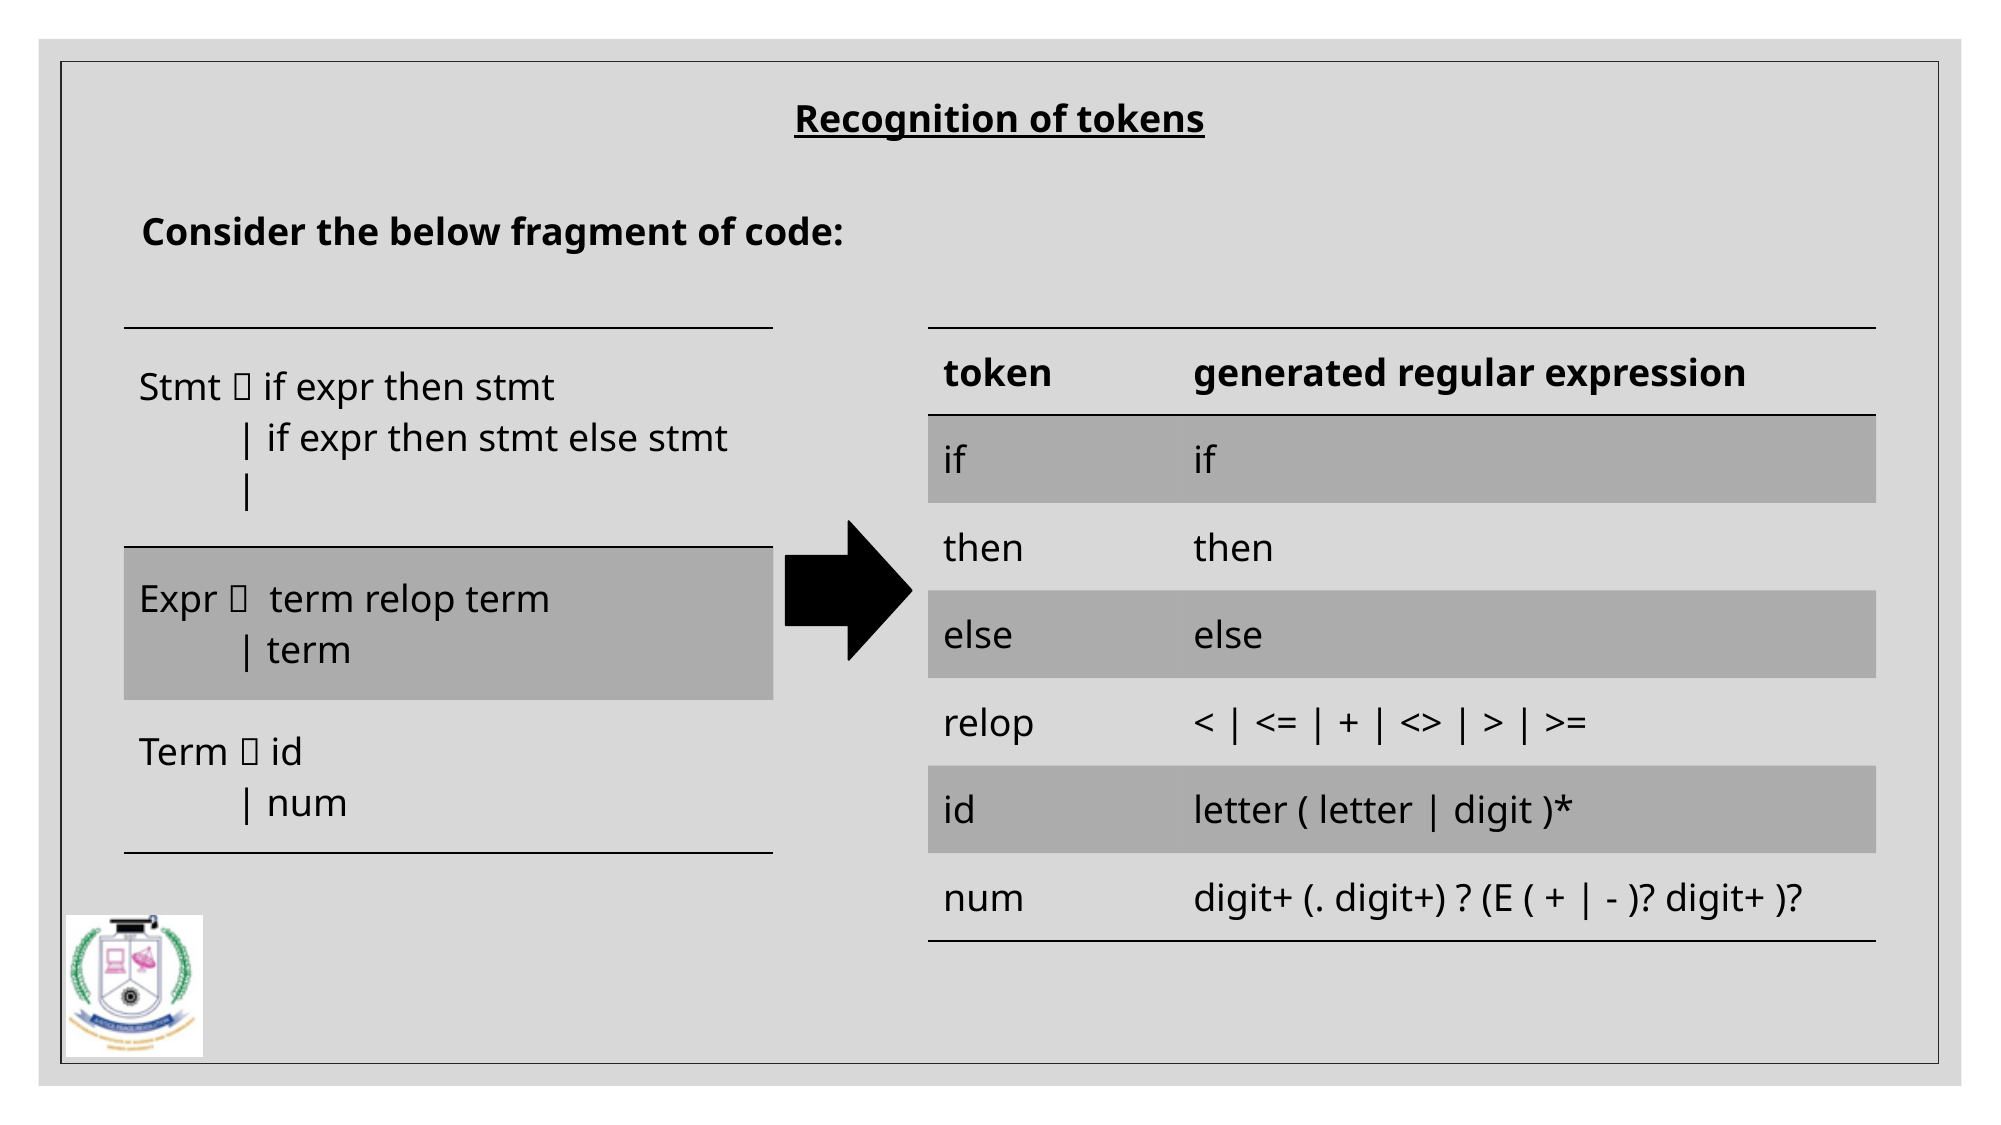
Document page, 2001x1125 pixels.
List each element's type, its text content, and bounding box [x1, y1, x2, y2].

table_header Stmt  if expr then stmt | if expr then stmt else stmt | [124, 329, 773, 546]
table_cell digit+ (. digit+) ? (E ( + | - )? digit+ )? [1178, 853, 1876, 940]
picture [66, 915, 203, 1057]
table_cell if [928, 416, 1178, 503]
table_cell num [928, 853, 1178, 940]
table_cell < | <= | + | <> | > | >= [1178, 678, 1876, 766]
table_cell Term  id | num [124, 700, 773, 852]
text_box [784, 520, 913, 661]
table_cell id [928, 766, 1178, 853]
table_cell else [1178, 590, 1876, 678]
table_header token [928, 329, 1178, 414]
table_header generated regular expression [1178, 329, 1876, 414]
table_cell letter ( letter | digit )* [1178, 766, 1876, 853]
table_cell if [1178, 416, 1876, 503]
table_cell else [928, 590, 1178, 678]
table_cell then [928, 503, 1178, 590]
text_box Consider the below fragment of code: [126, 200, 860, 261]
table_cell relop [928, 678, 1178, 766]
table_cell Expr  term relop term | term [124, 548, 773, 700]
text_box Recognition of tokens [779, 87, 1221, 148]
table_cell then [1178, 503, 1876, 590]
